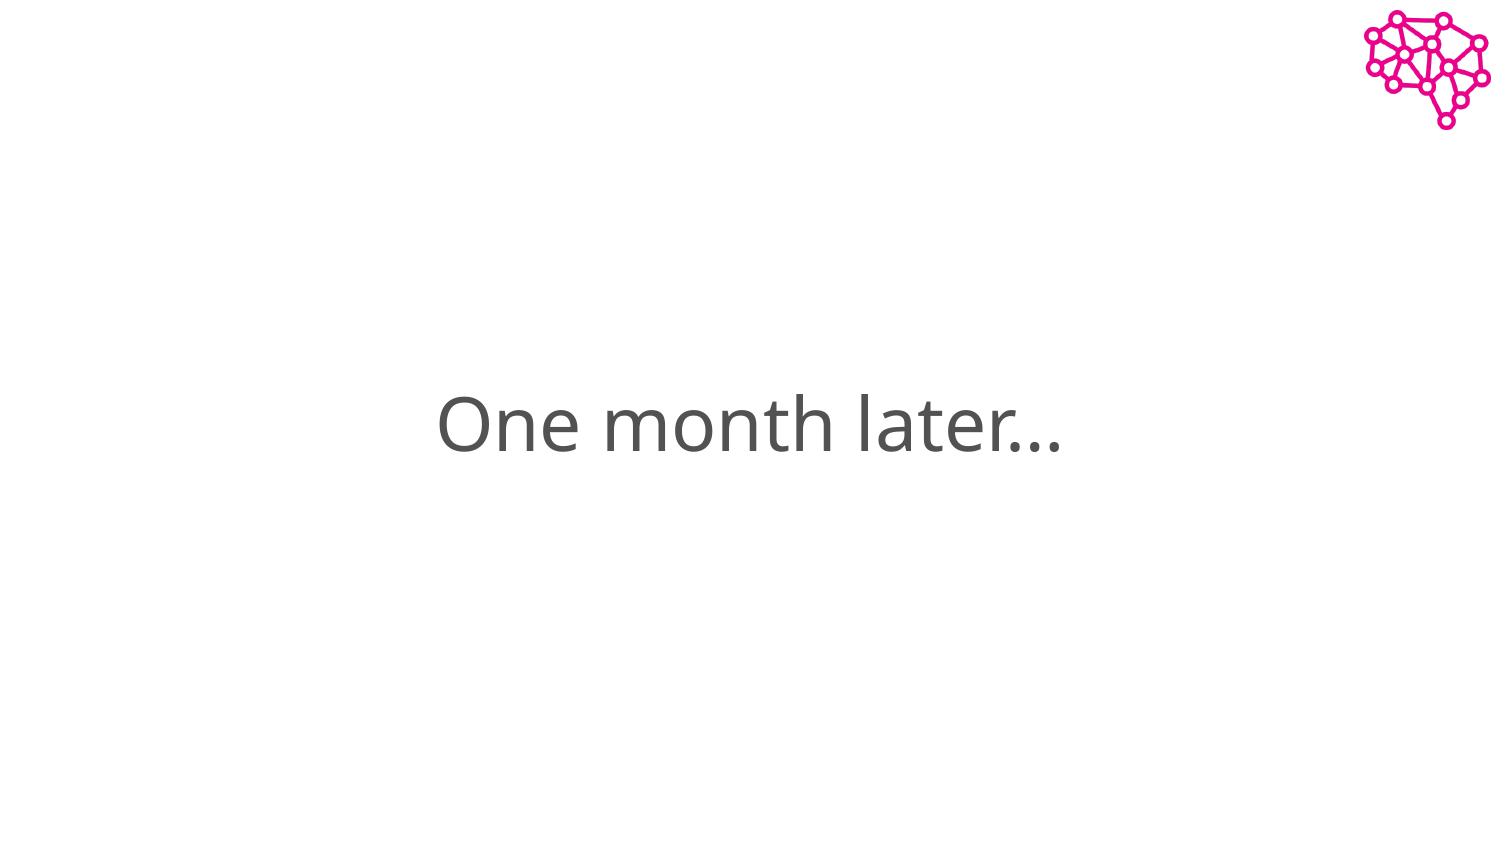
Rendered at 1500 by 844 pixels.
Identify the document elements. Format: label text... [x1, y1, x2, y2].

picture [1364, 10, 1491, 130]
title One month later… [51, 352, 1449, 491]
